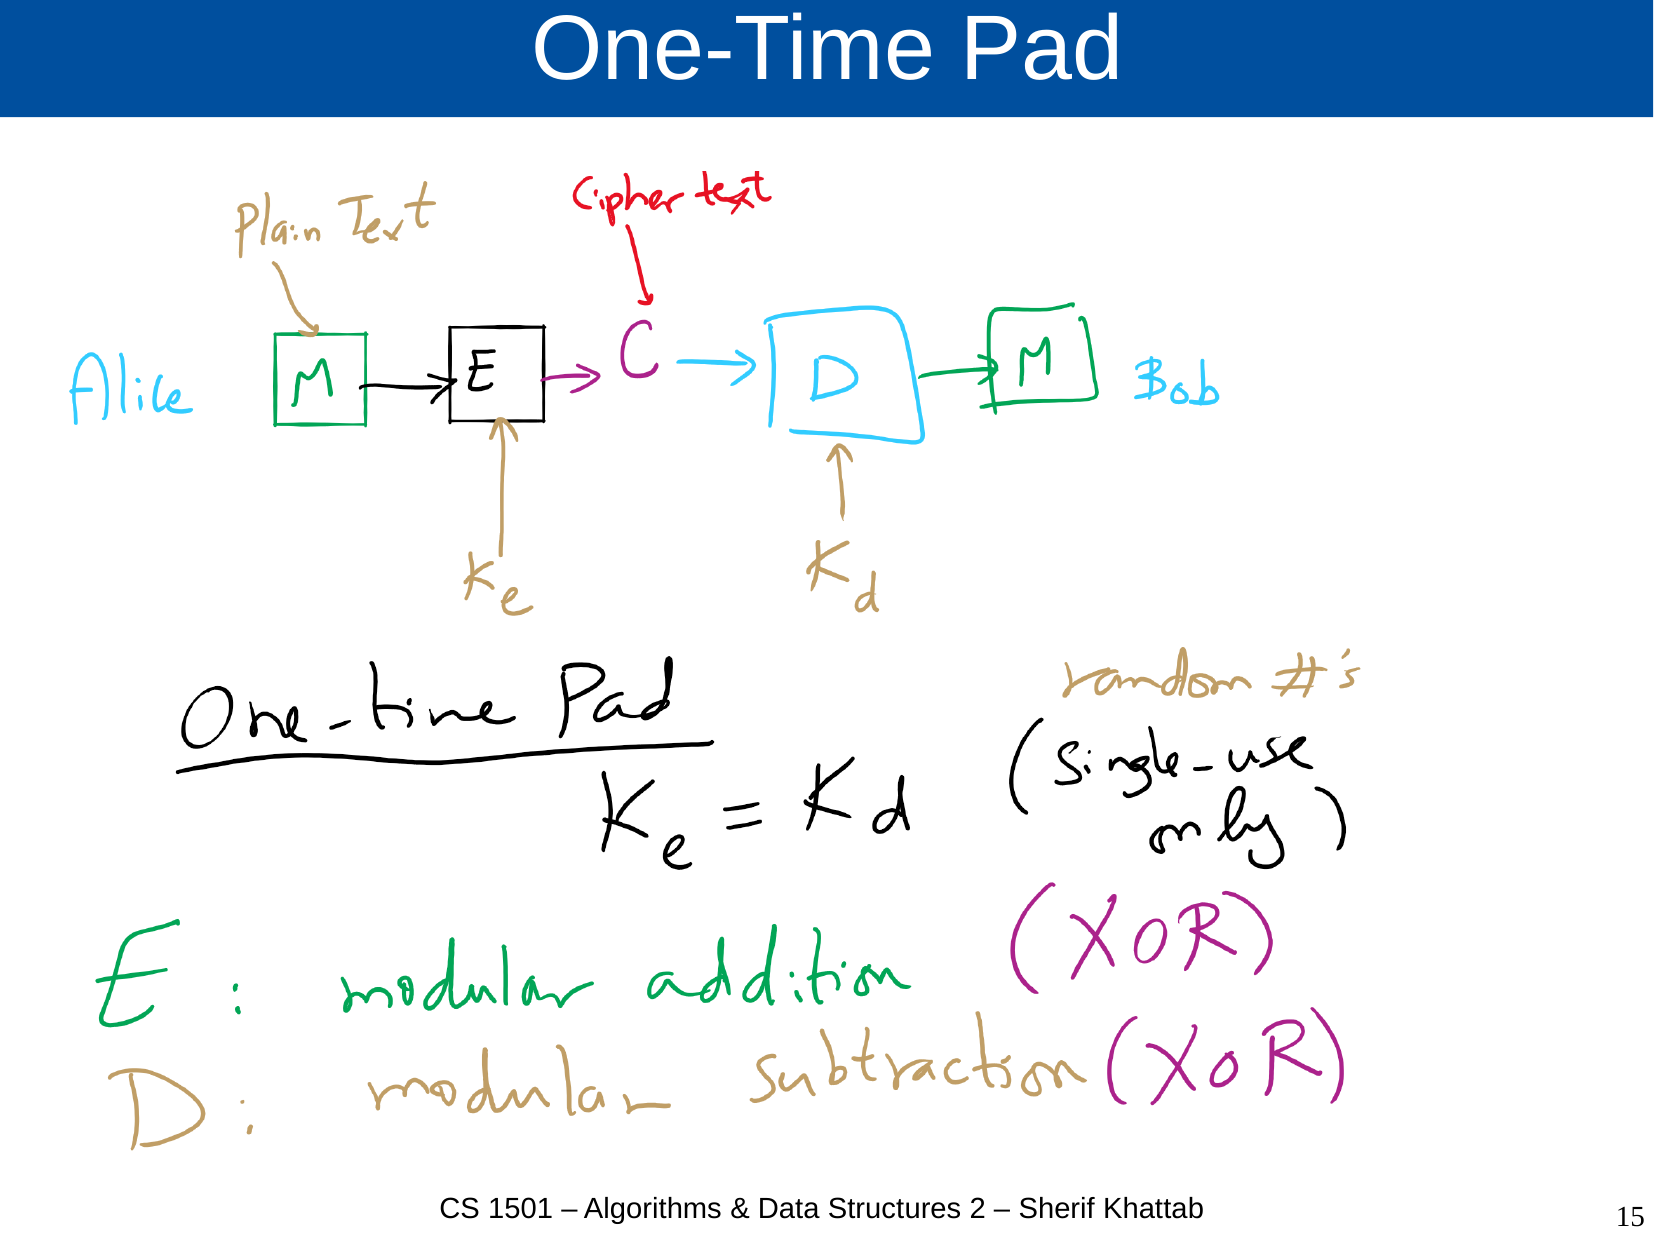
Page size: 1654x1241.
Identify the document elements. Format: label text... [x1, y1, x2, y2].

title One-Time Pad [0, 0, 1654, 118]
picture [58, 171, 1646, 1161]
footer CS 1501 – Algorithms & Data Structures 2 – Sherif Khattab [407, 1191, 1238, 1241]
slide_number 15 [1265, 1199, 1646, 1241]
